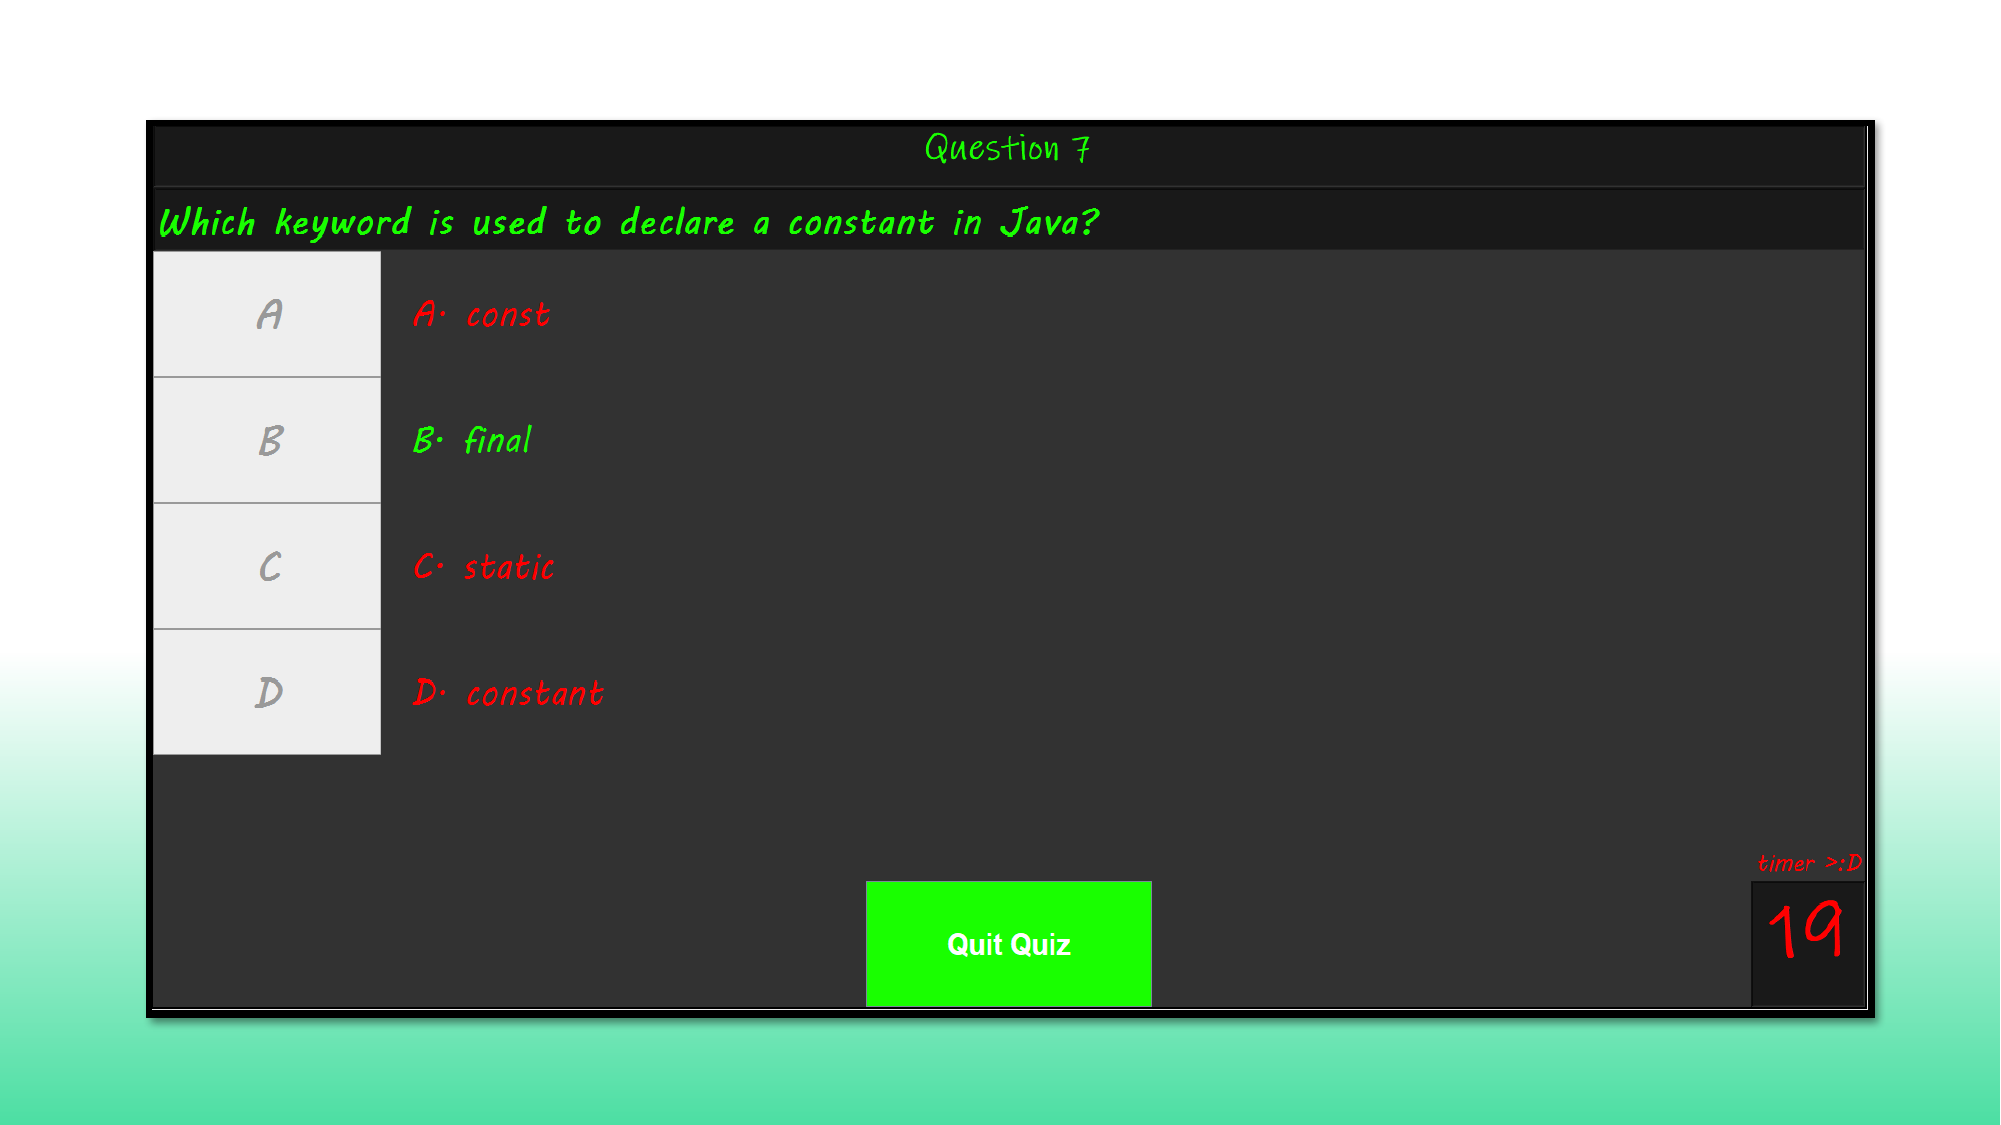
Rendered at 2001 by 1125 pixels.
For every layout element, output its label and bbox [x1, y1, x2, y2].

list [152, 125, 1869, 1013]
